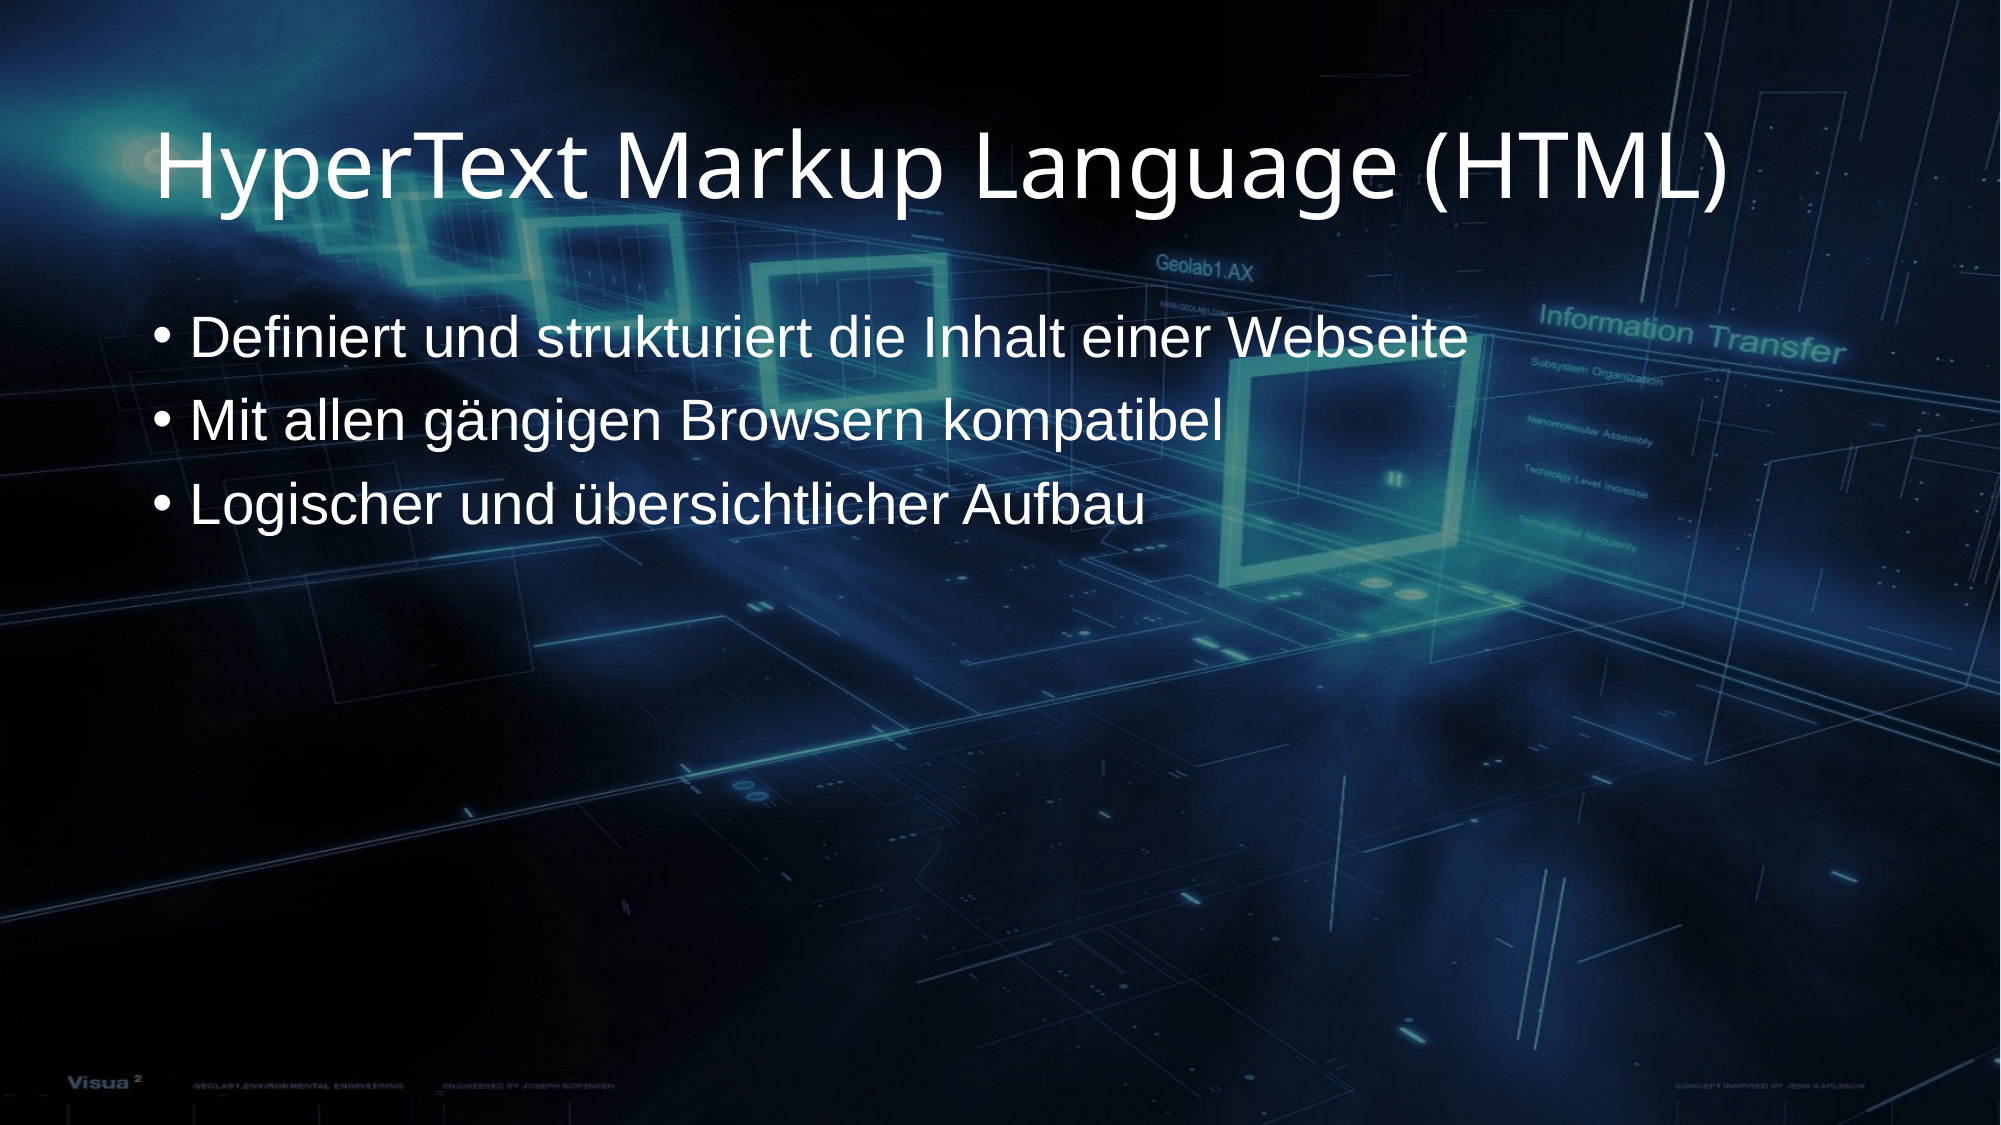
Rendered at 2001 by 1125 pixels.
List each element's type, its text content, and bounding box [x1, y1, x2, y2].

list Definiert und strukturiert die Inhalt einer Webseite Mit allen gängigen Browsern kompatibel Logischer und übersichtlicher Aufbau [137, 299, 1863, 1014]
picture [0, 0, 2001, 1125]
title HyperText Markup Language (HTML) [137, 59, 1863, 278]
